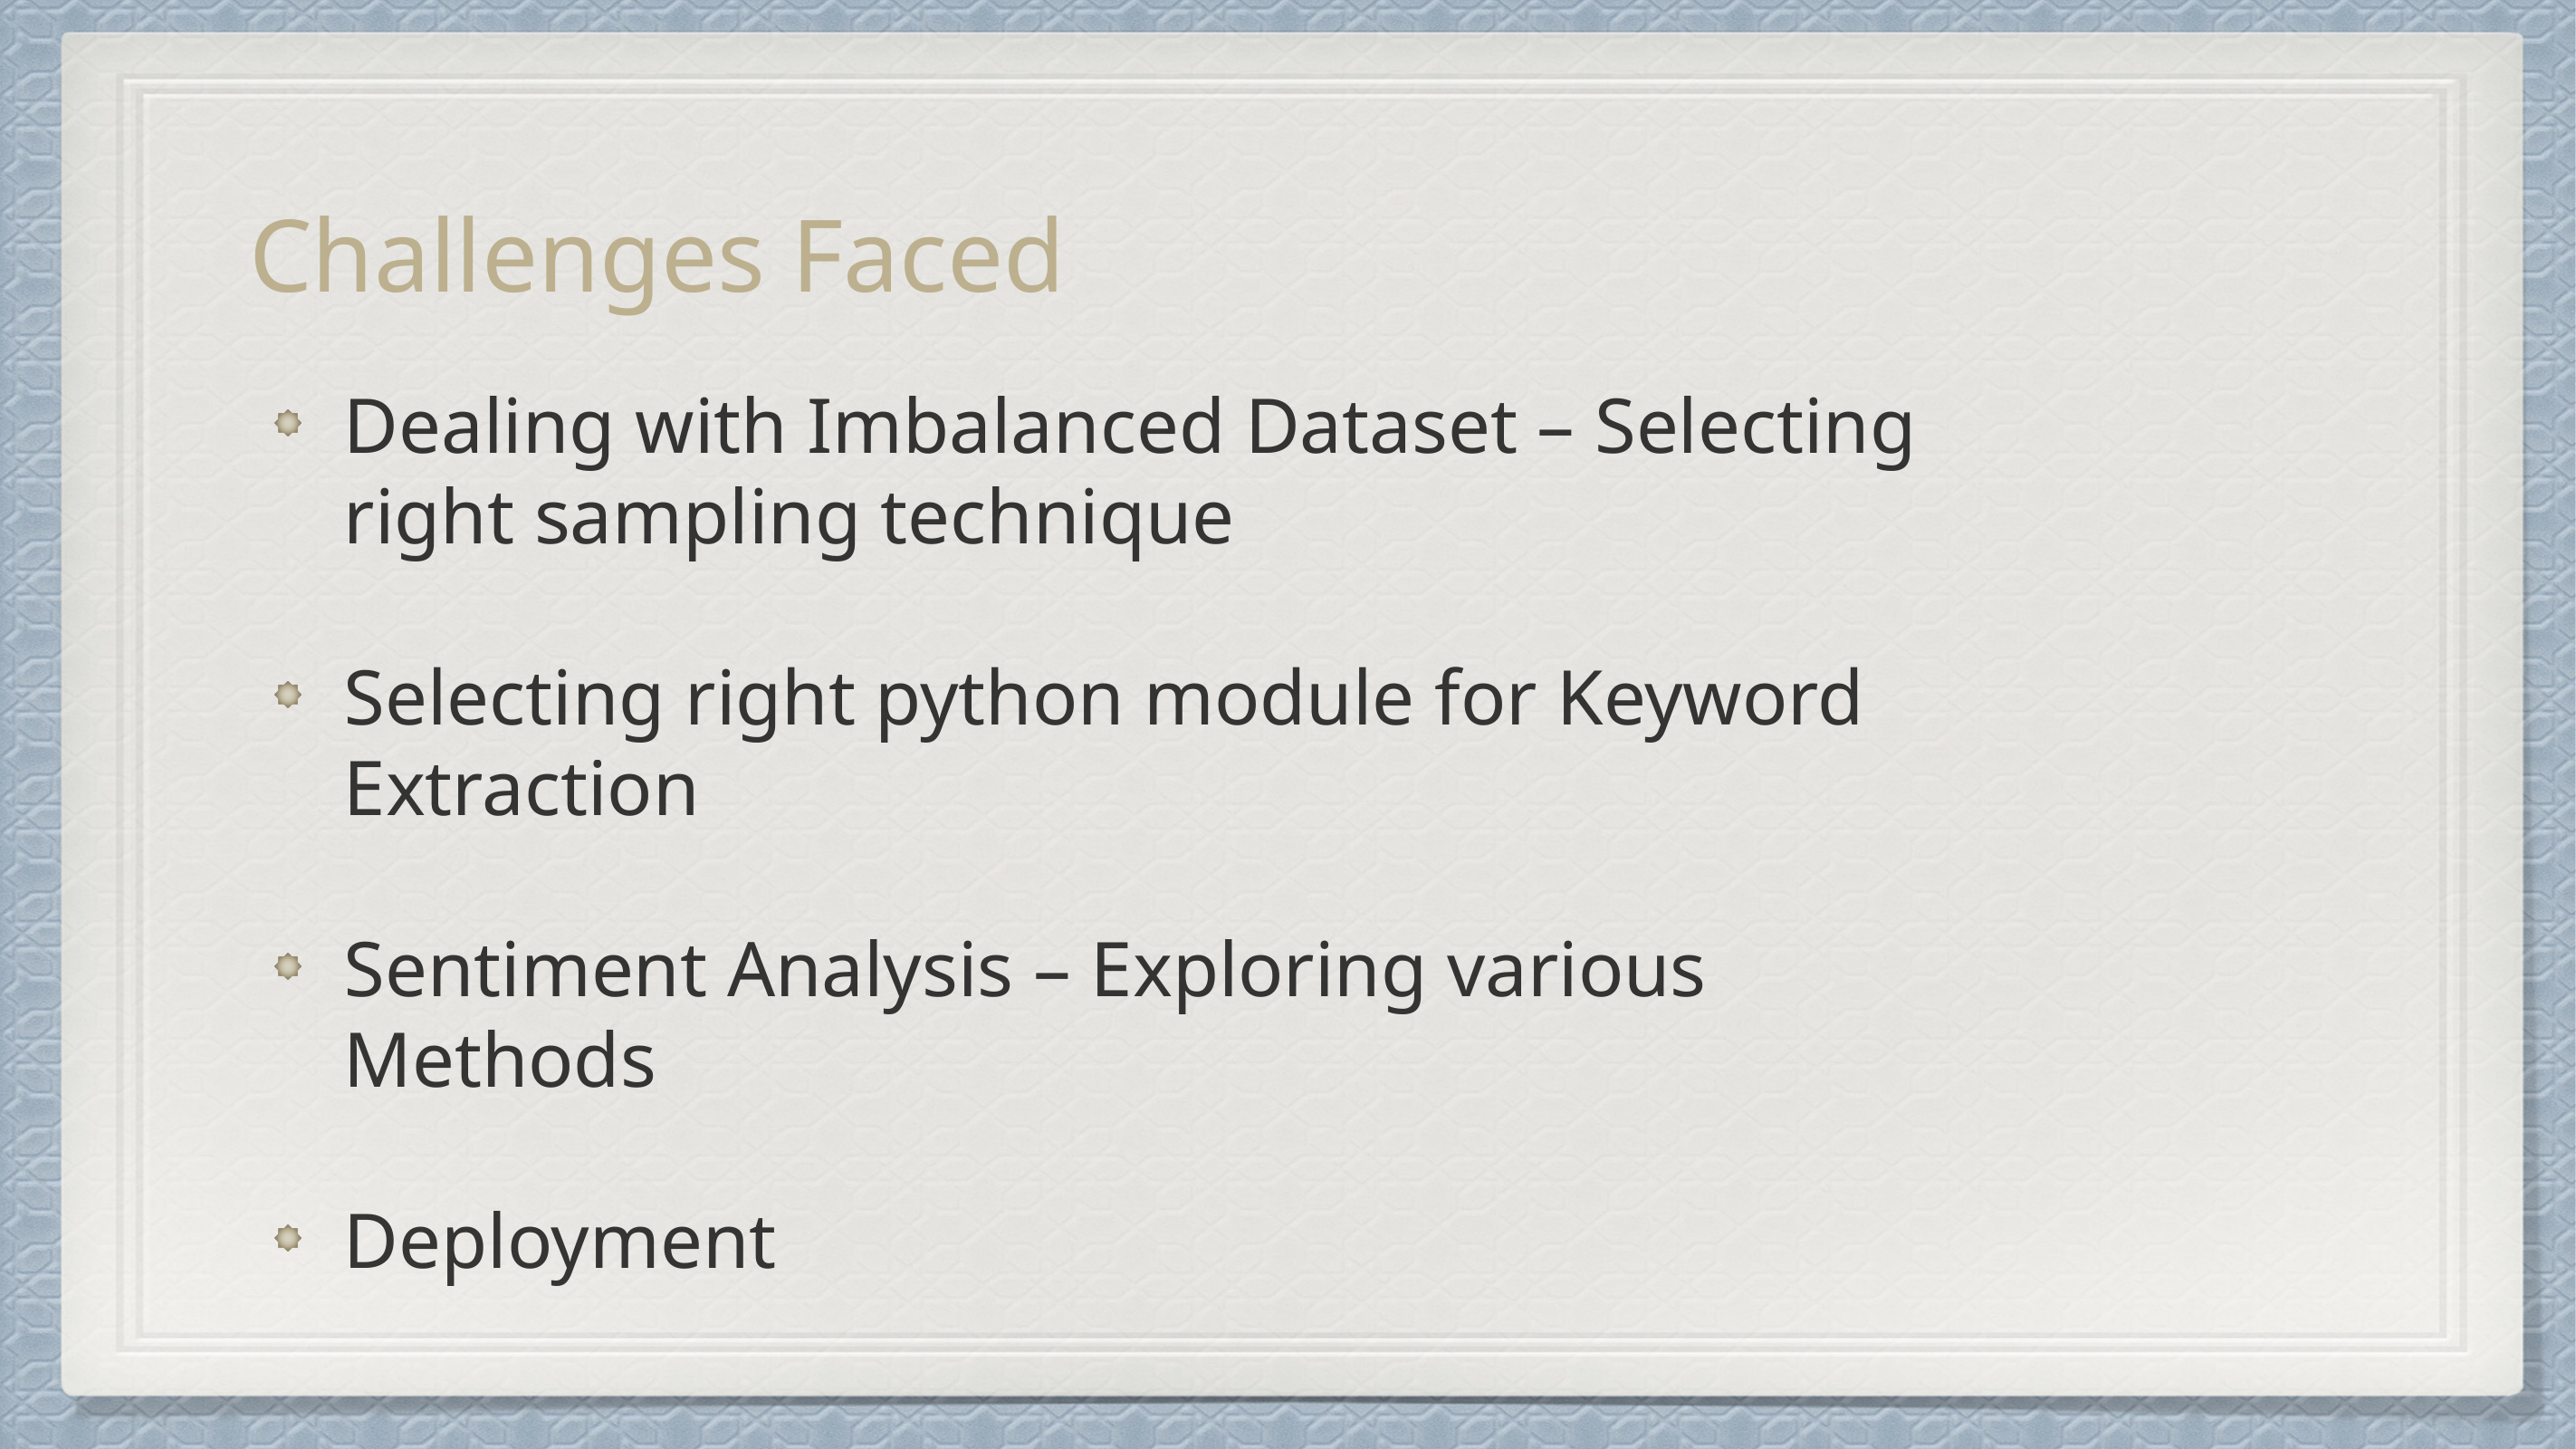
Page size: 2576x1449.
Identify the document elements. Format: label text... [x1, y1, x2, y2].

title Challenges Faced [166, 183, 1149, 321]
picture [0, 0, 2576, 1449]
text_box Dealing with Imbalanced Dataset – Selecting right sampling technique Selecting right python module for Keyword Extraction Sentiment Analysis – Exploring various Methods Deployment [267, 369, 2025, 1291]
